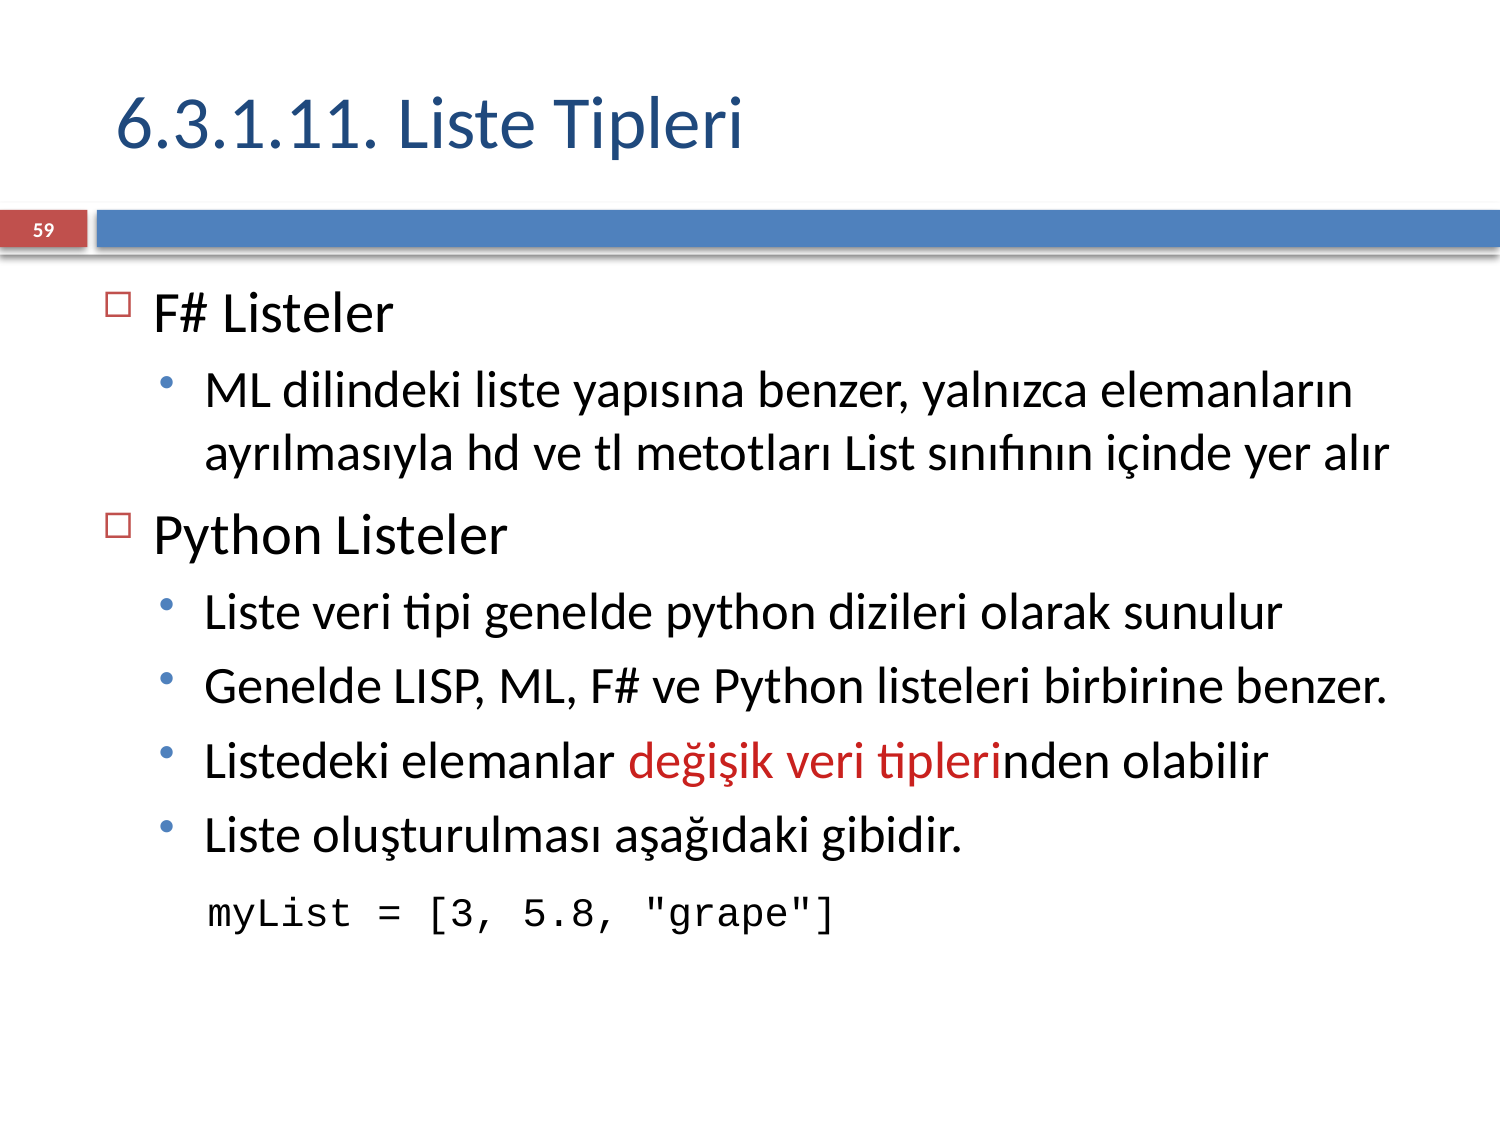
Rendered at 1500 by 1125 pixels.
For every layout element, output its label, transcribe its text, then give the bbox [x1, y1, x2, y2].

text_box 59 [0, 208, 88, 249]
text_box F# Listeler ML dilindeki liste yapısına benzer, yalnızca elemanların ayrılmasıyla hd ve tl metotları List sınıfının içinde yer alır Python Listeler Liste veri tipi genelde python dizileri olarak sunulur Genelde LISP, ML, F# ve Python listeleri birbirine benzer. Listedeki elemanlar değişik veri tiplerinden olabilir Liste oluşturulması aşağıdaki gibidir. myList = [3, 5.8, "grape"] [87, 266, 1425, 1067]
text_box 6.3.1.11. Liste Tipleri [100, 37, 1438, 200]
